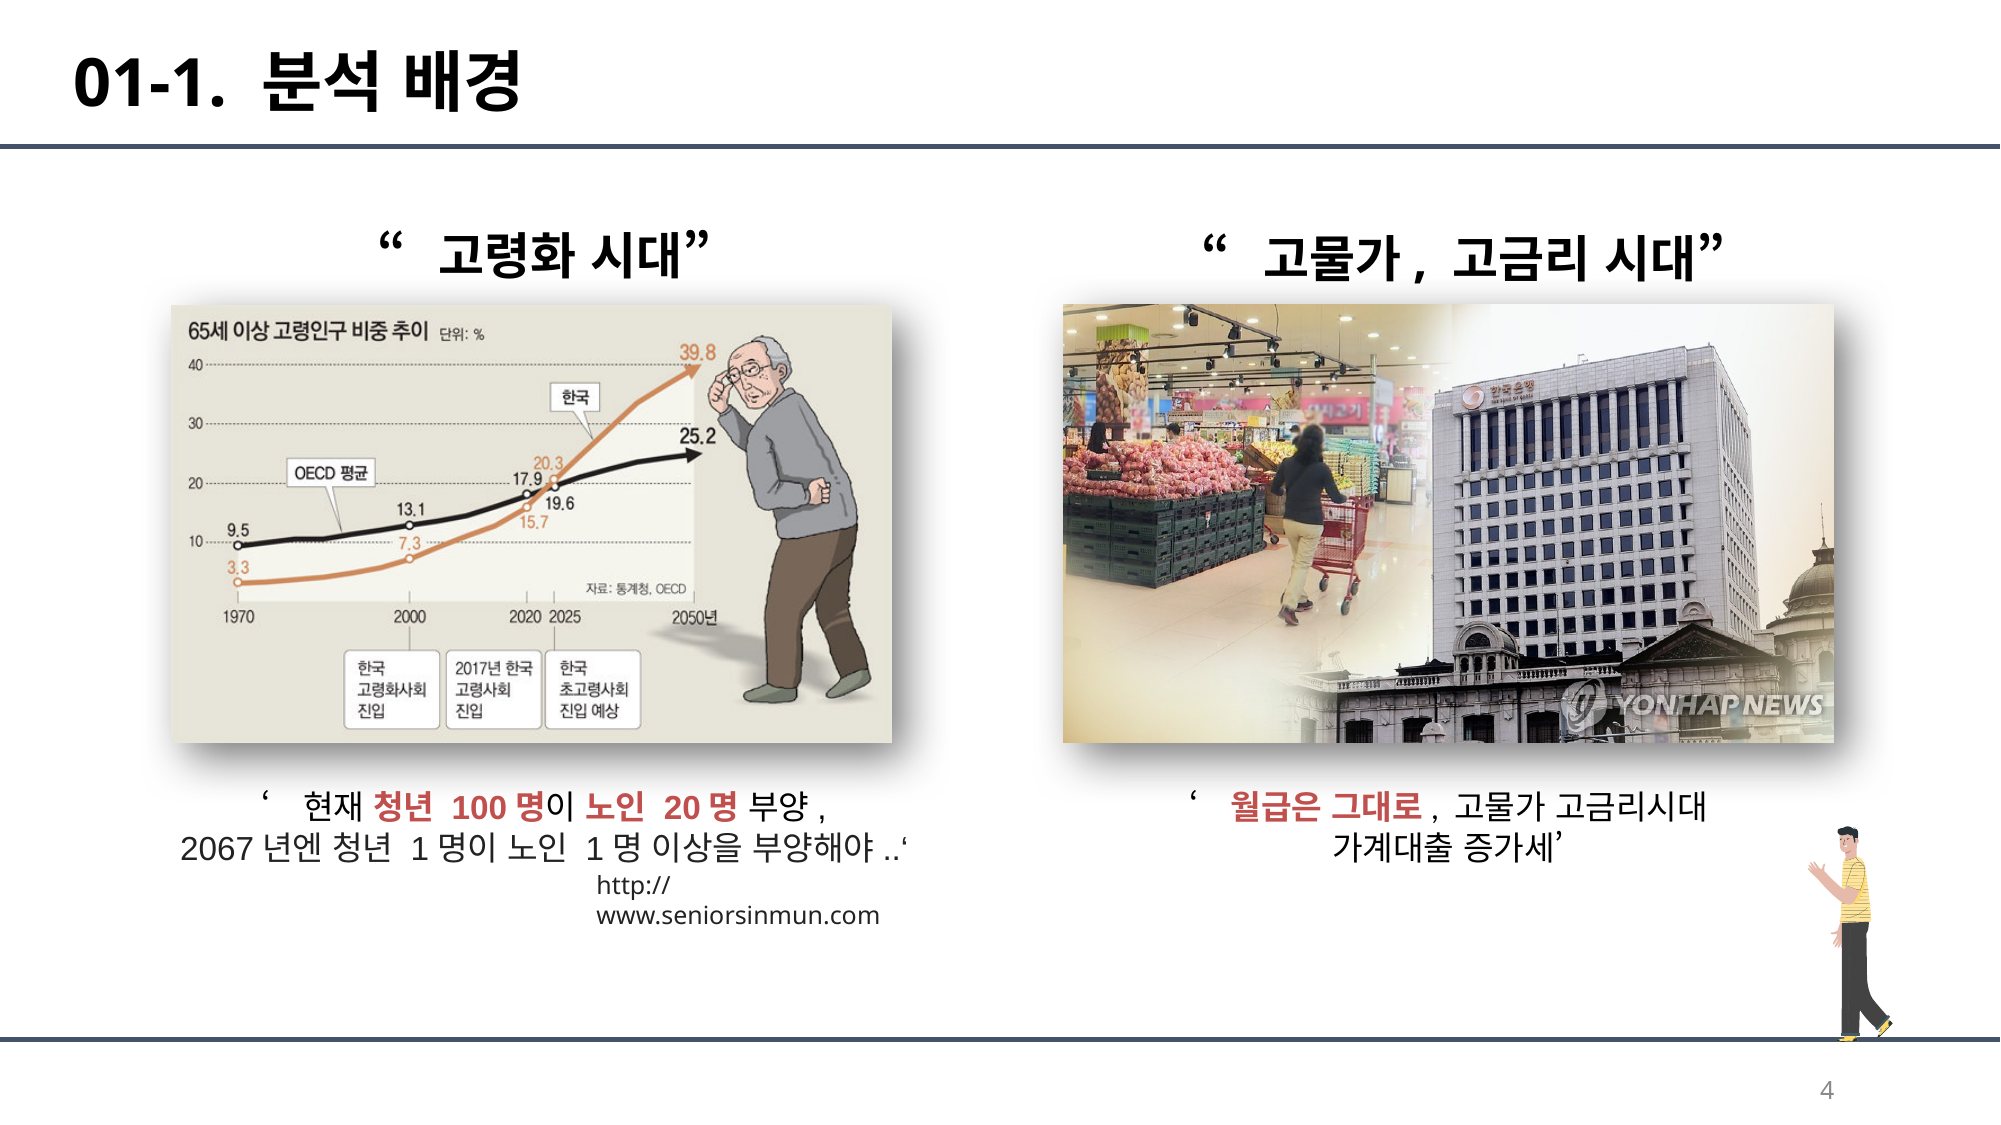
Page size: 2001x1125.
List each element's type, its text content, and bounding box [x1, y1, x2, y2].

title 01-1. 분석 배경 [71, 37, 563, 228]
text_box ‘월급은 그대로, 고물가 고금리시대 가계대출 증가세’ [1119, 779, 1778, 874]
picture [1062, 304, 1835, 743]
text_box “고물가, 고금리 시대” [1199, 225, 1808, 288]
text_box ‘현재 청년 100명이 노인 20명 부양, 2067년엔 청년 1명이 노인 1명 이상을 부양해야..‘ [138, 779, 951, 874]
text_box http://www.seniorsinmun.com [581, 862, 930, 938]
picture [171, 304, 892, 743]
text_box “고령화 시대” [374, 222, 866, 285]
slide_number 4 [1813, 1070, 1855, 1125]
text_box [1807, 825, 1893, 1043]
